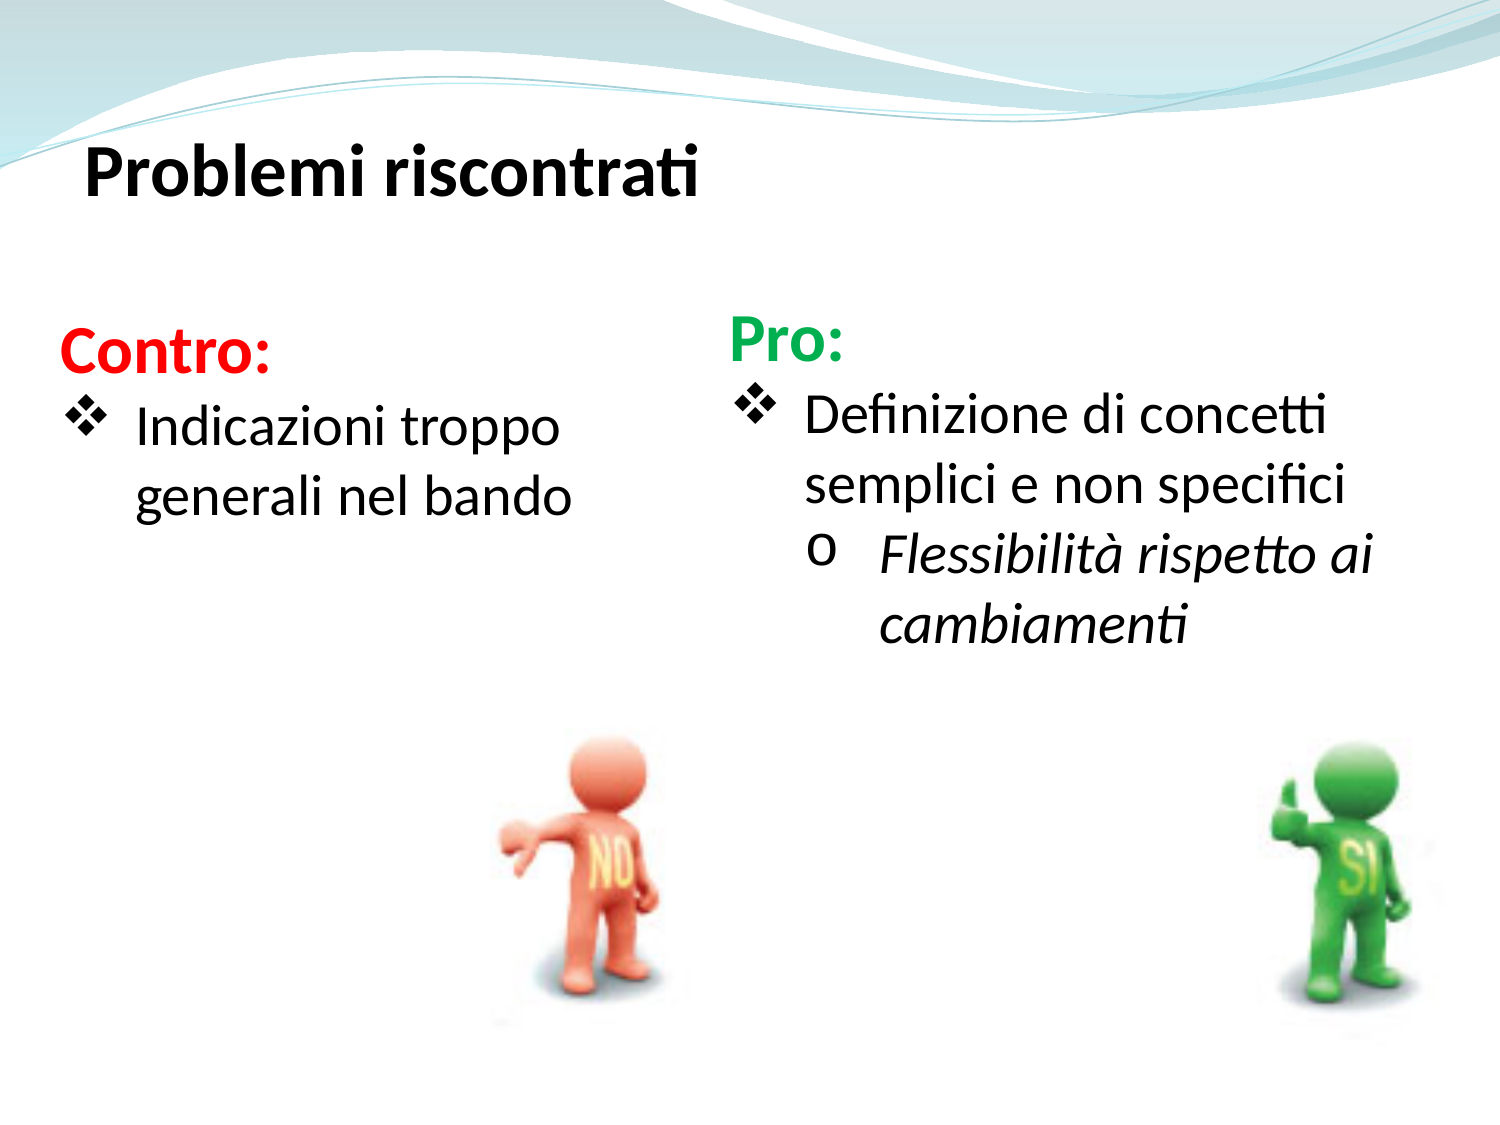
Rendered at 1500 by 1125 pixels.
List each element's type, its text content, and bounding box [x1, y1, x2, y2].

picture [1257, 715, 1455, 1048]
text_box Pro: Definizione di concetti semplici e non specifici Flessibilità rispetto ai cambiamenti [714, 285, 1395, 723]
text_box Contro: Indicazioni troppo generali nel bando [45, 297, 680, 595]
picture [489, 703, 691, 1043]
text_box Problemi riscontrati [1, 113, 786, 219]
